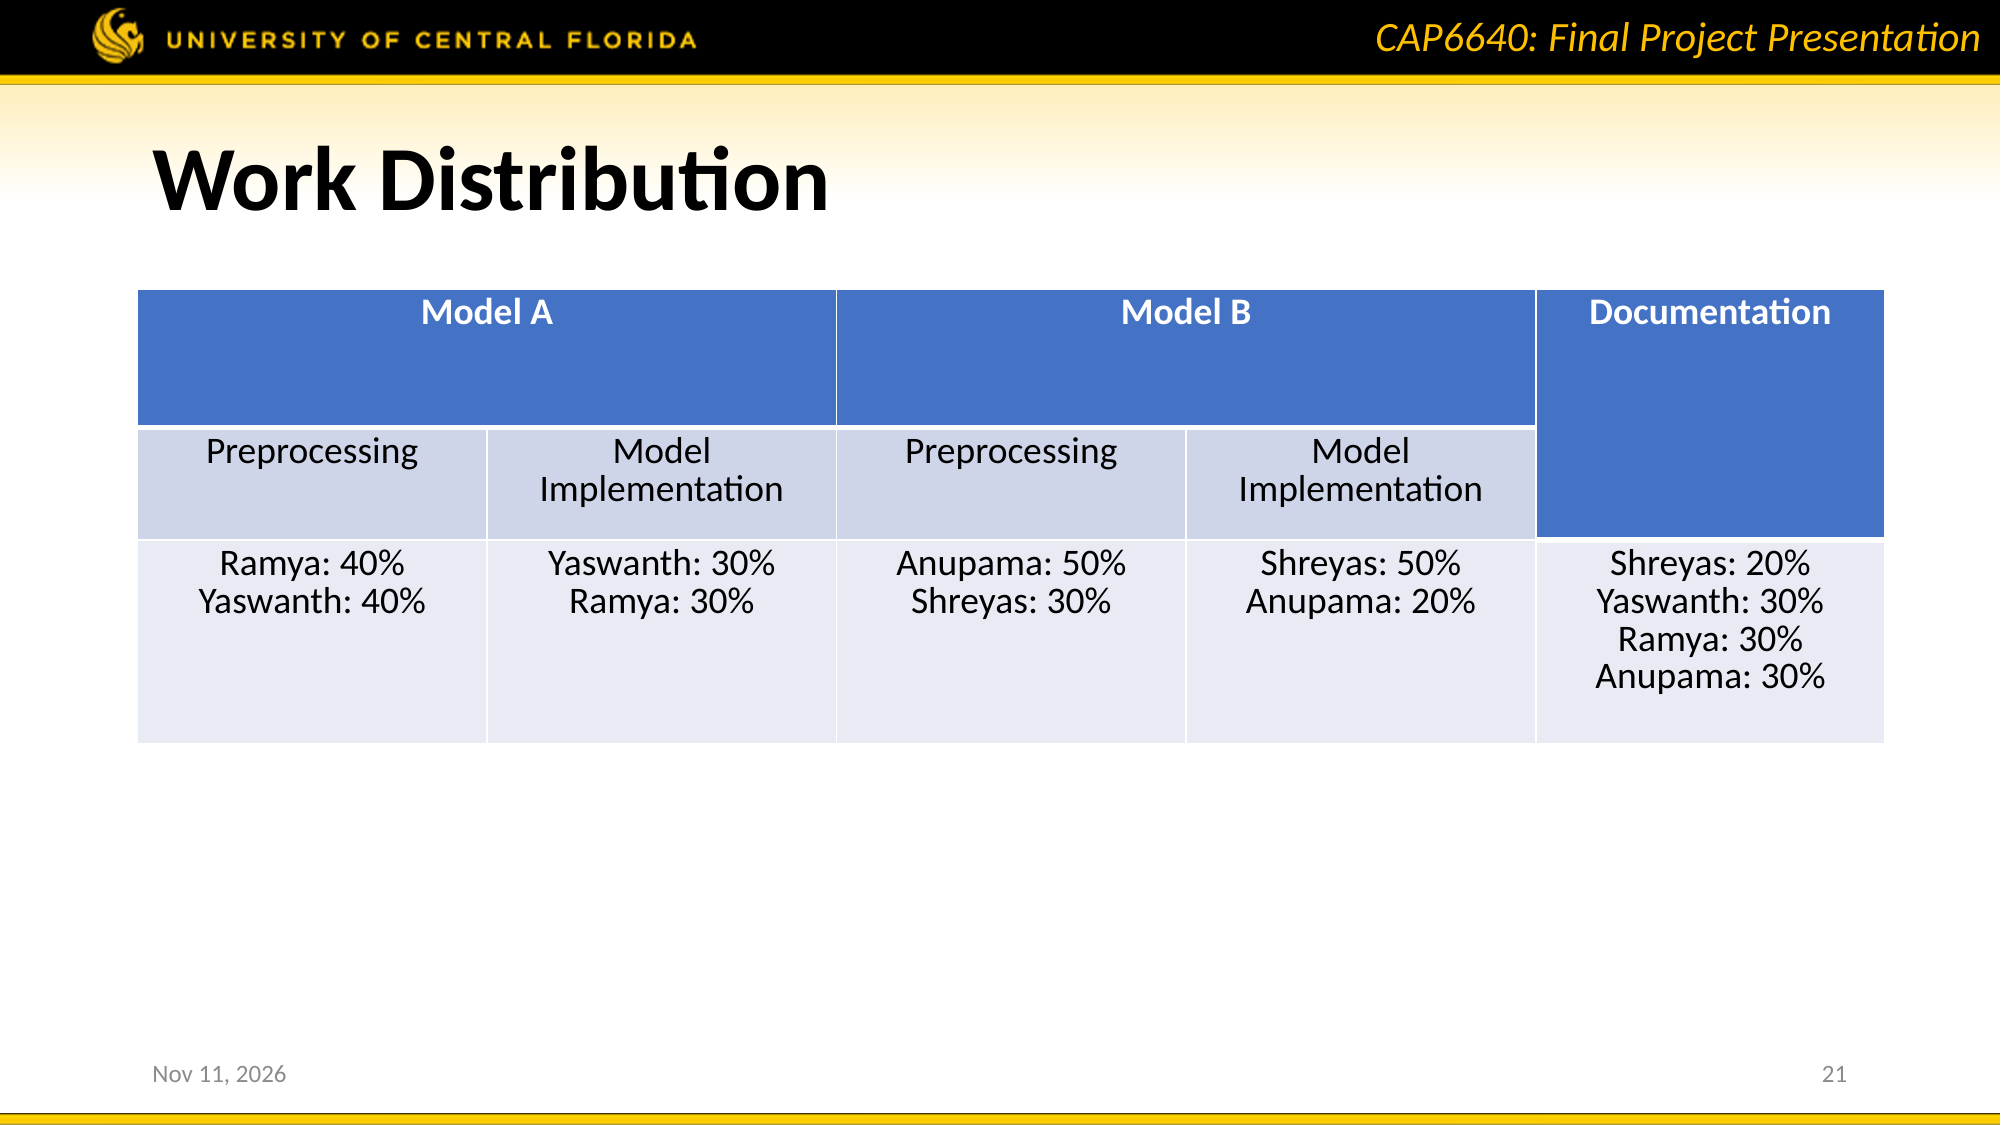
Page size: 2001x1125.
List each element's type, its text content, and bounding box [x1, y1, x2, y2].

table_cell Model Implementation [488, 430, 836, 539]
table_cell Shreyas: 20% Yaswanth: 30% Ramya: 30% Anupama: 30% [1537, 543, 1884, 743]
title Work Distribution [137, 84, 1863, 278]
table_cell Preprocessing [837, 430, 1185, 539]
table_header Model B [837, 290, 1535, 425]
table_cell Preprocessing [138, 430, 486, 539]
table_cell Anupama: 50% Shreyas: 30% [837, 541, 1185, 743]
picture [0, 0, 2000, 85]
slide_number 21 [1412, 1042, 1863, 1103]
table_header Documentation [1537, 290, 1884, 537]
table_cell Shreyas: 50% Anupama: 20% [1187, 541, 1535, 743]
picture [0, 1113, 2000, 1125]
table_cell Yaswanth: 30% Ramya: 30% [488, 541, 836, 743]
slide_number 22-Apr-20 [137, 1042, 588, 1103]
table_cell Model Implementation [1187, 430, 1535, 539]
table_cell Ramya: 40% Yaswanth: 40% [138, 541, 486, 743]
table_header Model A [138, 290, 836, 425]
